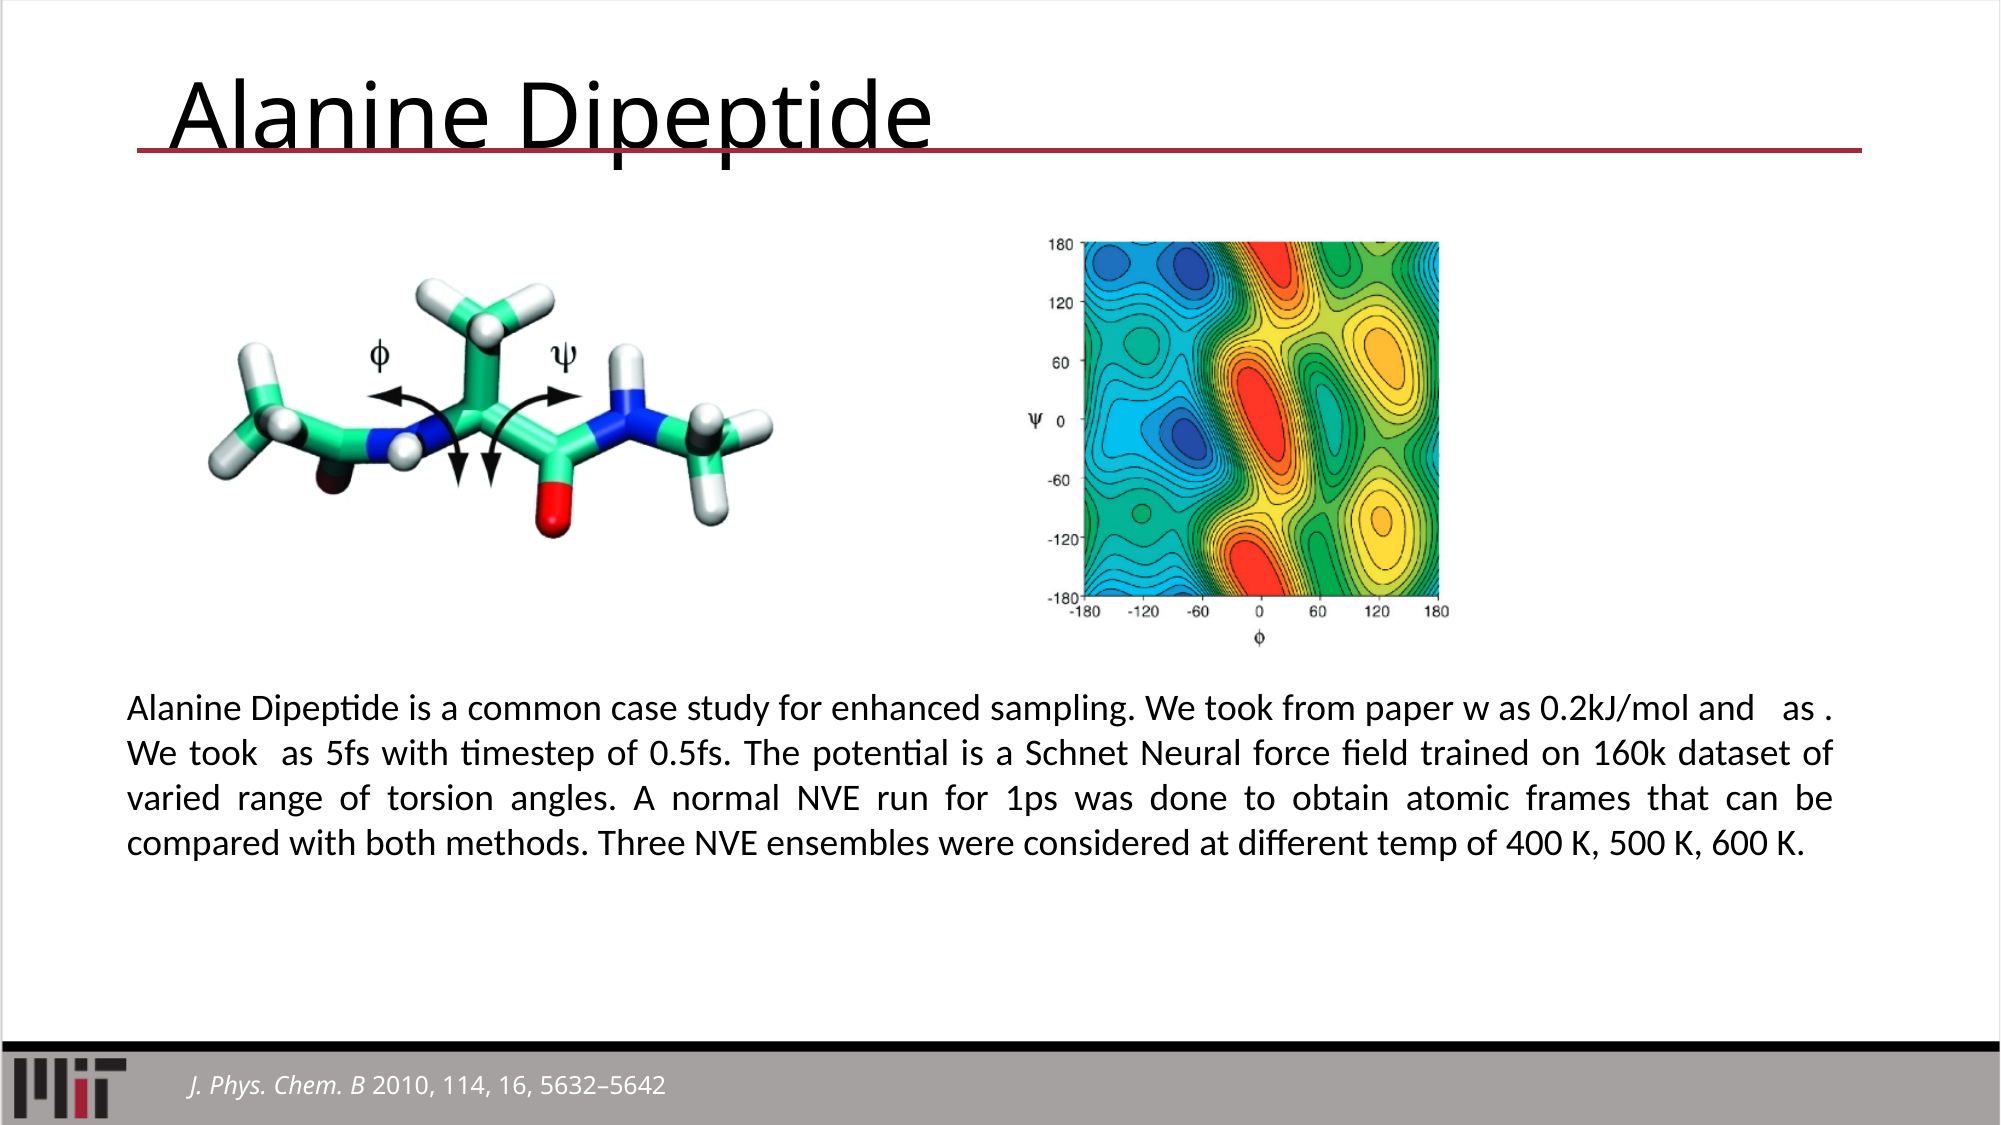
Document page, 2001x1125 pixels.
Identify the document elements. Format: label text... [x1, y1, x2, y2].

picture [0, 0, 2001, 1125]
title Alanine Dipeptide [154, 10, 1880, 228]
text_box J. Phys. Chem. B 2010, 114, 16, 5632–5642 [175, 1061, 682, 1107]
